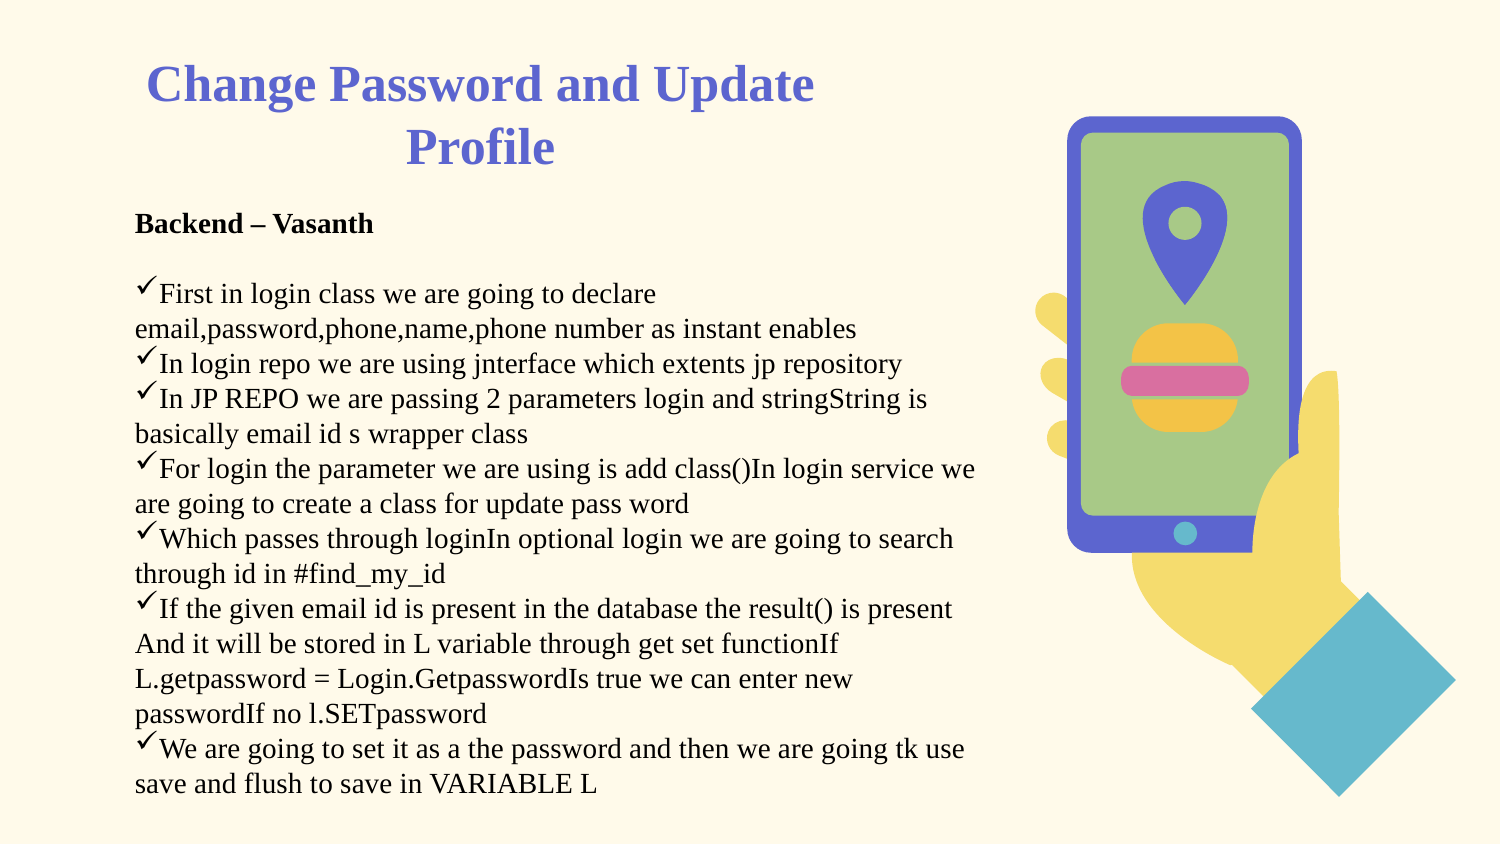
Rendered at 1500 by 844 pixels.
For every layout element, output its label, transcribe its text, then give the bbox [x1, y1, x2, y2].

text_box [1032, 115, 1457, 797]
list Backend – Vasanth First in login class we are going to declare email,password,phone,name,phone number as instant enables In login repo we are using jnterface which extents jp repository In JP REPO we are passing 2 parameters login and stringString is basically email id s wrapper class For login the parameter we are using is add class()In login service we are going to create a class for update pass word Which passes through loginIn optional login we are going to search through id in #find_my_id If the given email id is present in the database the result() is present And it will be stored in L variable through get set functionIf L.getpassword = Login.GetpasswordIs true we can enter new passwordIf no l.SETpassword We are going to set it as a the password and then we are going tk use save and flush to save in VARIABLE L [119, 189, 1007, 780]
title Change Password and Update Profile [119, 99, 841, 189]
